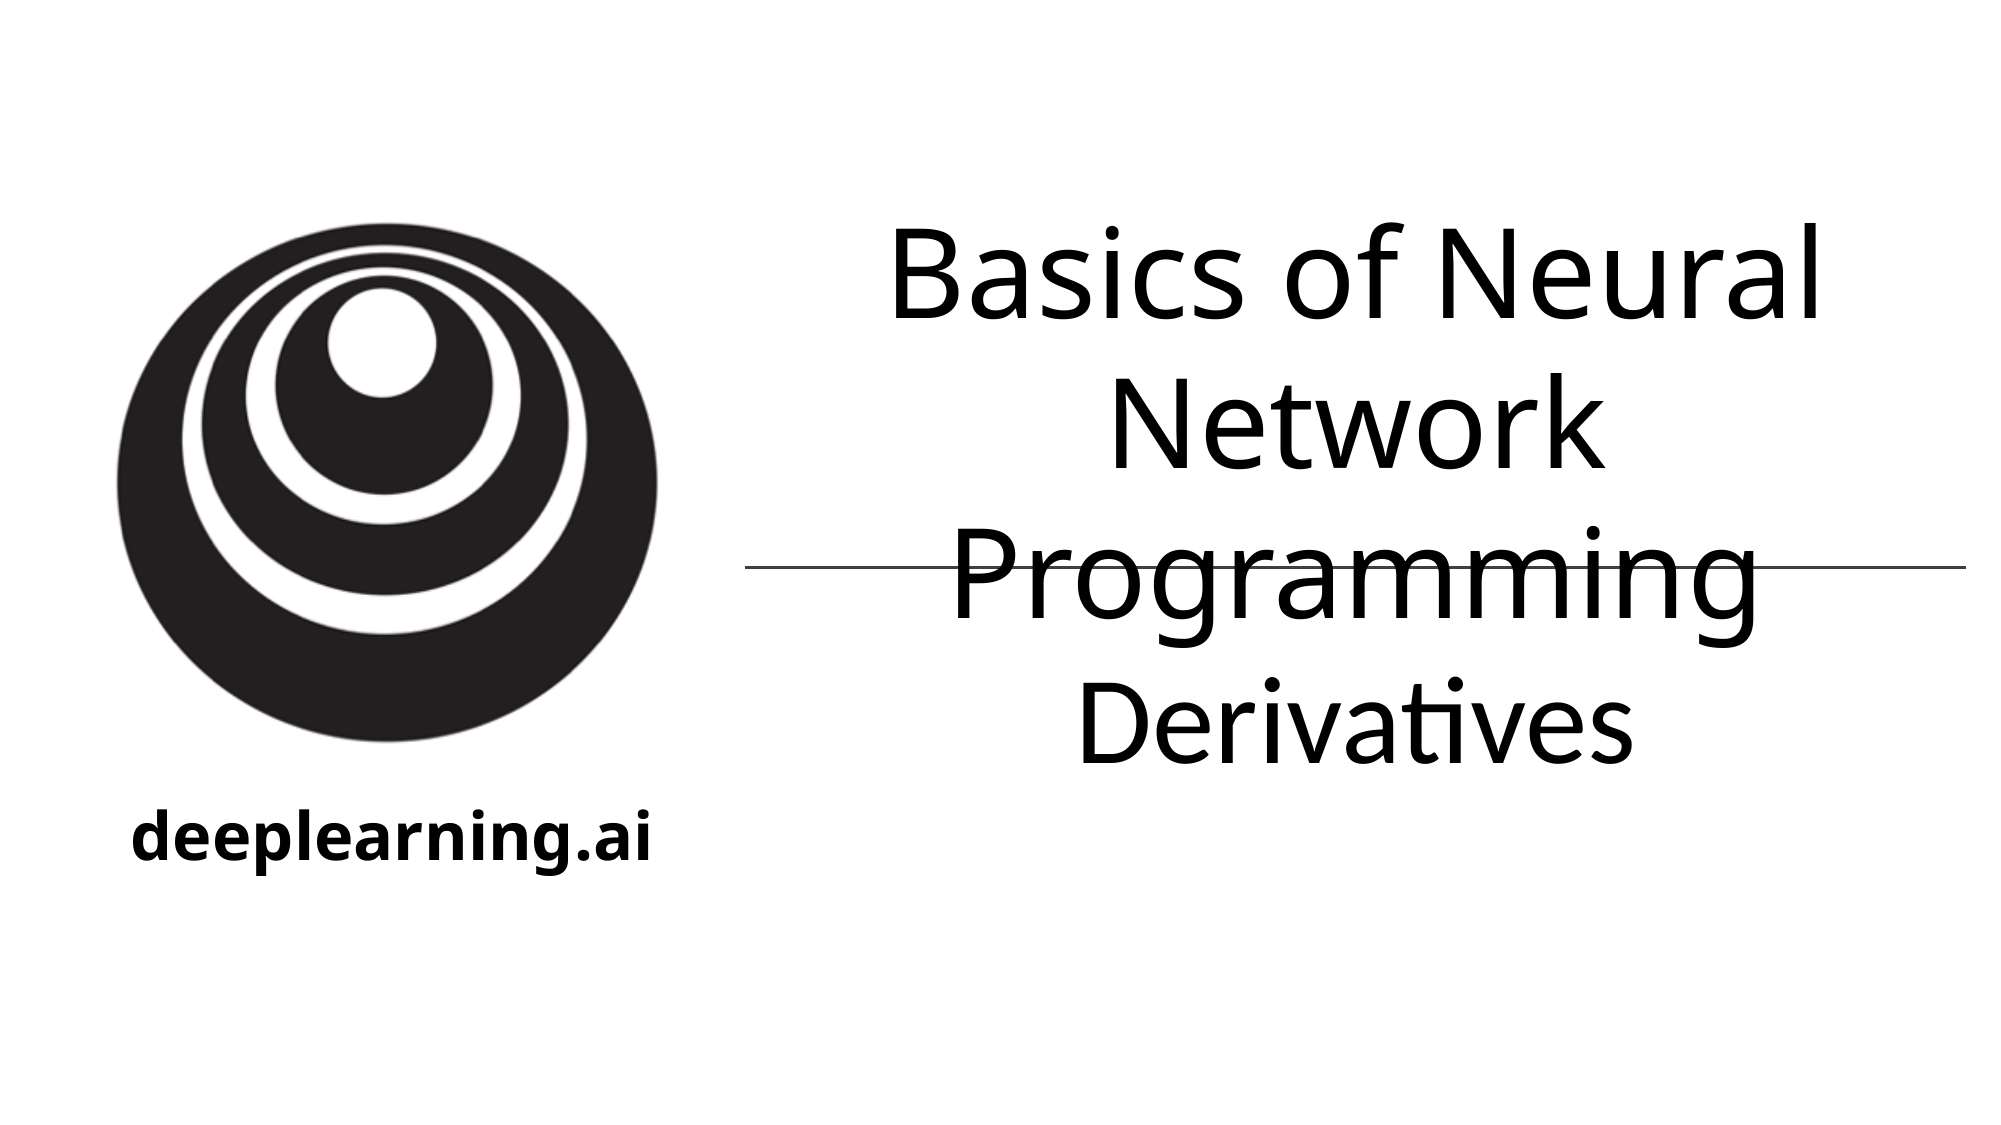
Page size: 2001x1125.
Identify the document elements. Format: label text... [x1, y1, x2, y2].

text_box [26, 186, 759, 883]
text_box Derivatives [1060, 631, 1652, 796]
text_box Basics of Neural Network Programming [759, 568, 1953, 651]
text_box Basics of Neural Network Programming [759, 186, 1953, 567]
